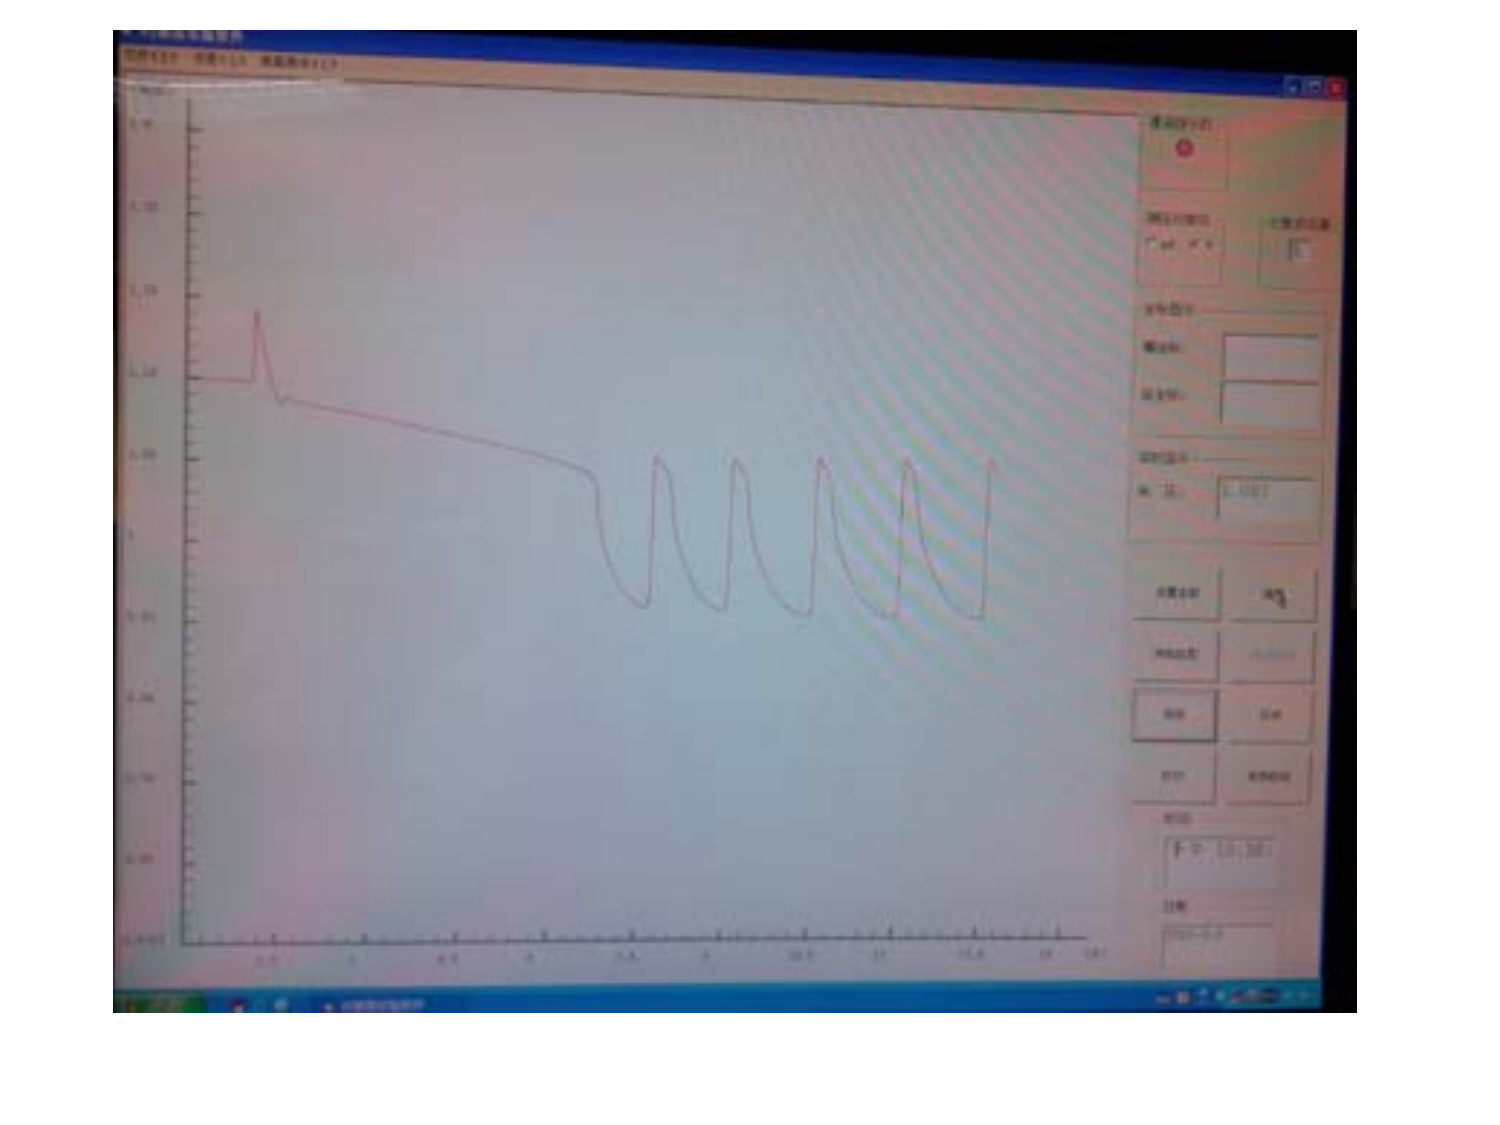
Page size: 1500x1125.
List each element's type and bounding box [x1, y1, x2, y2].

picture [113, 30, 1357, 1014]
